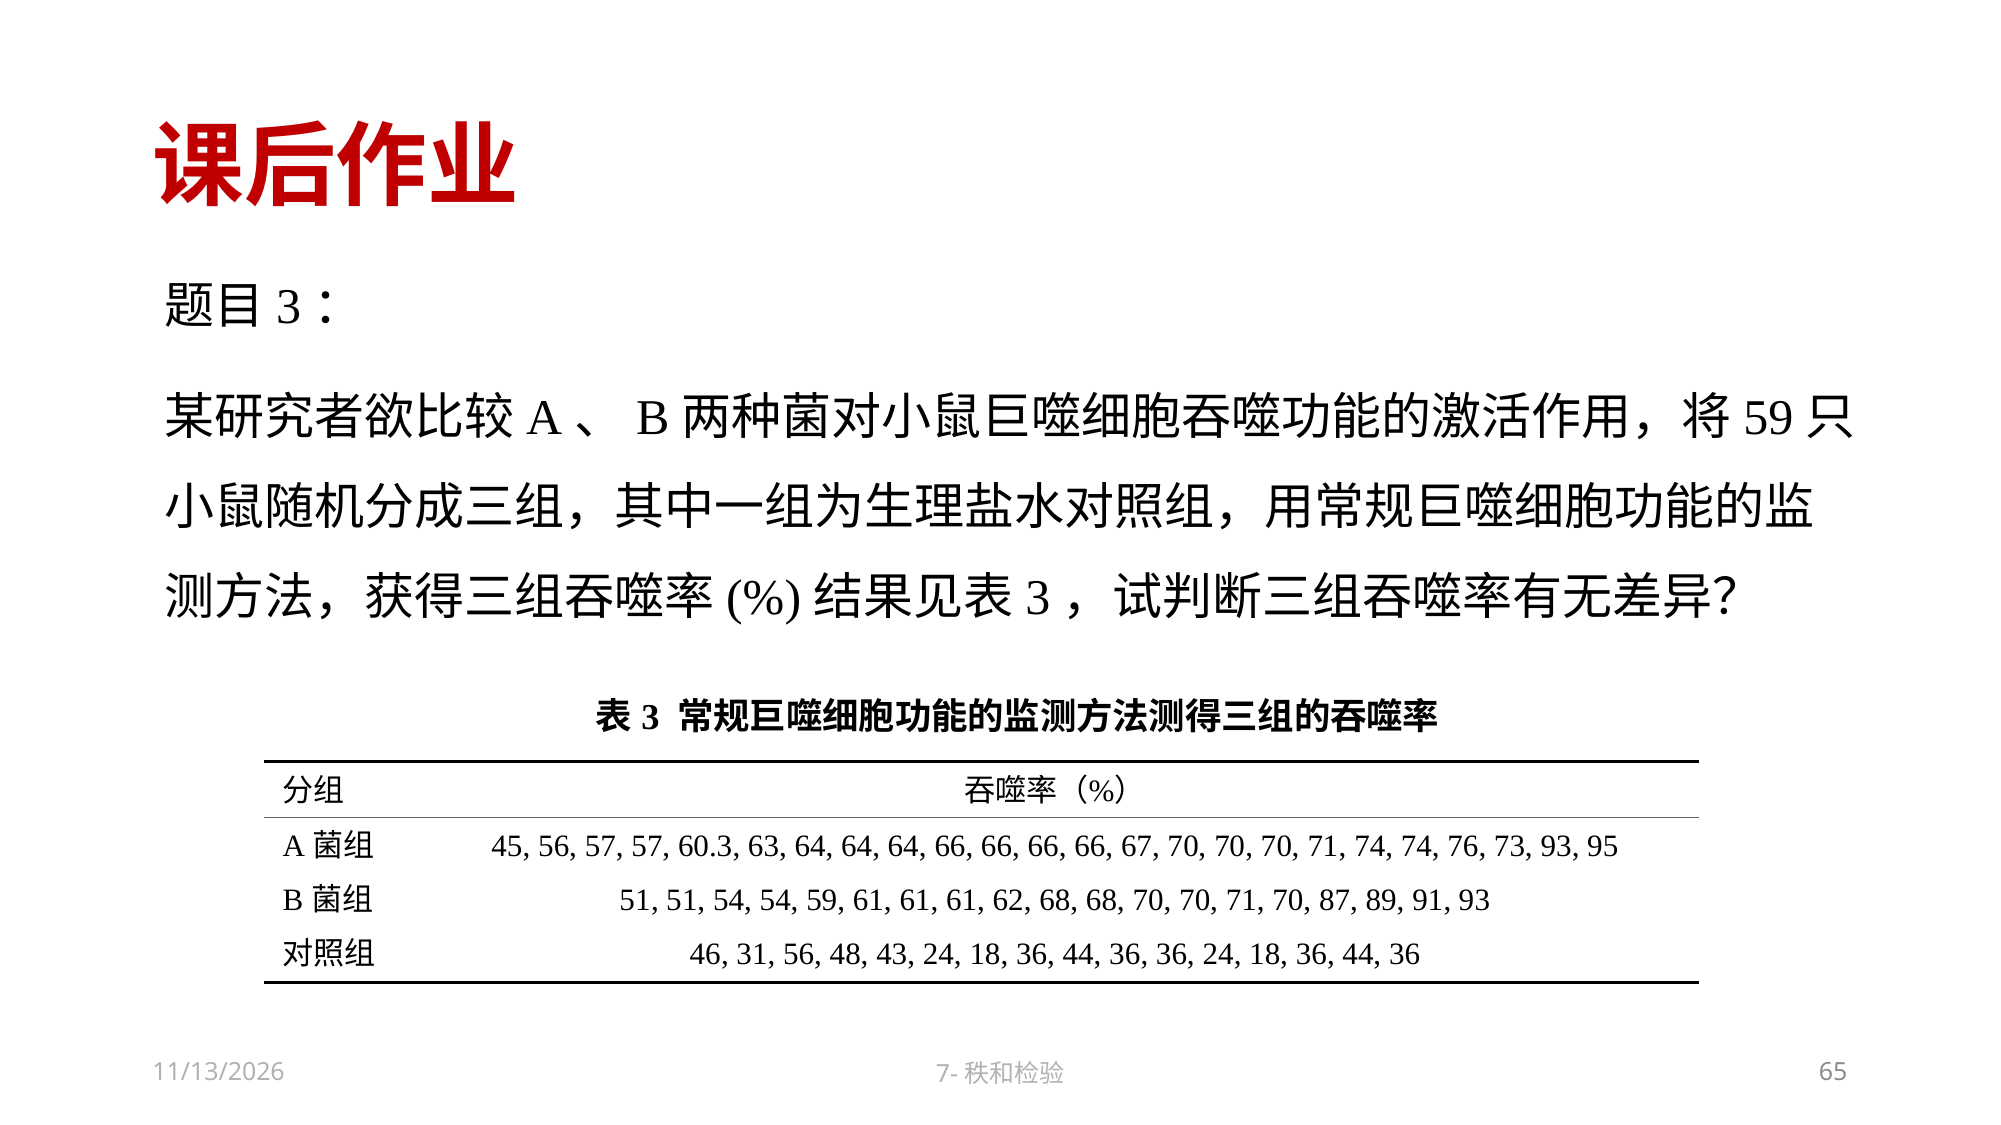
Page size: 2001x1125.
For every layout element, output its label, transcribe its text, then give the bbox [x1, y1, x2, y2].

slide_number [137, 1042, 588, 1103]
picture [264, 678, 1700, 1066]
slide_number 65 [1412, 1042, 1863, 1103]
footer 7-秩和检验 [644, 1066, 1356, 1103]
list 题目3： 某研究者欲比较A、B两种菌对小鼠巨噬细胞吞噬功能的激活作用，将59只小鼠随机分成三组，其中一组为生理盐水对照组，用常规巨噬细胞功能的监测方法，获得三组吞噬率(%)结果见表3，试判断三组吞噬率有无差异？ [149, 236, 1875, 950]
title 课后作业 [137, 59, 1863, 278]
